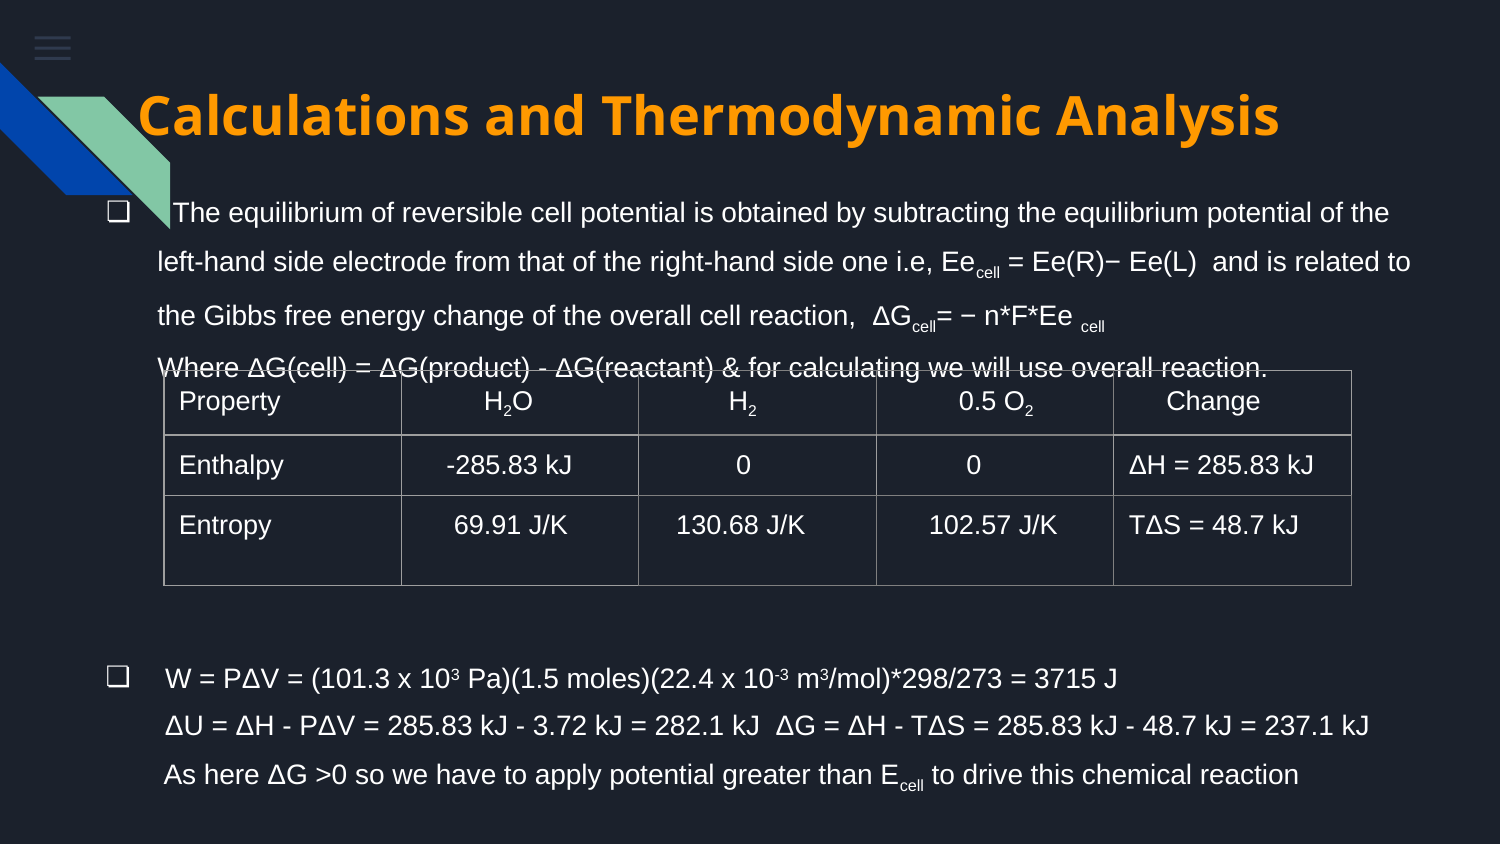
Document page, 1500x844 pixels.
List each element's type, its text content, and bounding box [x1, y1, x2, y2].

table_cell TΔS = 48.7 kJ [1114, 496, 1351, 585]
table_cell Entropy [165, 496, 401, 585]
table_cell 0 [877, 436, 1113, 495]
table_header H2 [639, 371, 876, 434]
table_cell 130.68 J/K [639, 496, 876, 585]
title Calculations and Thermodynamic Analysis [21, 64, 1449, 227]
table_cell 102.57 J/K [877, 496, 1113, 585]
table_cell 69.91 J/K [402, 496, 638, 585]
table_cell ΔH = 285.83 kJ [1114, 436, 1351, 495]
table_header Change [1114, 371, 1351, 434]
table_cell -285.83 kJ [402, 436, 638, 495]
table_header Property [165, 371, 401, 434]
table_cell Enthalpy [165, 436, 401, 495]
table_cell 0 [639, 436, 876, 495]
table_header 0.5 O2 [877, 371, 1113, 434]
list The equilibrium of reversible cell potential is obtained by subtracting the equilibrium potential of the left-hand side electrode from that of the right-hand side one i.e, Eecell = Ee(R)− Ee(L) and is related to the Gibbs free energy change of the overall cell reaction, ΔGcell= − n*F*Ee cell Where ΔG(cell) = ΔG(product) - ΔG(reactant) & for calculating we will use overall reaction. W = PΔV = (101.3 x 103 Pa)(1.5 moles)(22.4 x 10-3 m3/mol)*298/273 = 3715 J ΔU = ΔH - PΔV = 285.83 kJ - 3.72 kJ = 282.1 kJ ΔG = ΔH - TΔS = 285.83 kJ - 48.7 kJ = 237.1 kJ As here ΔG >0 so we have to apply potential greater than Ecell to drive this chemical reaction [67, 166, 1433, 815]
table_header H2O [402, 371, 638, 434]
